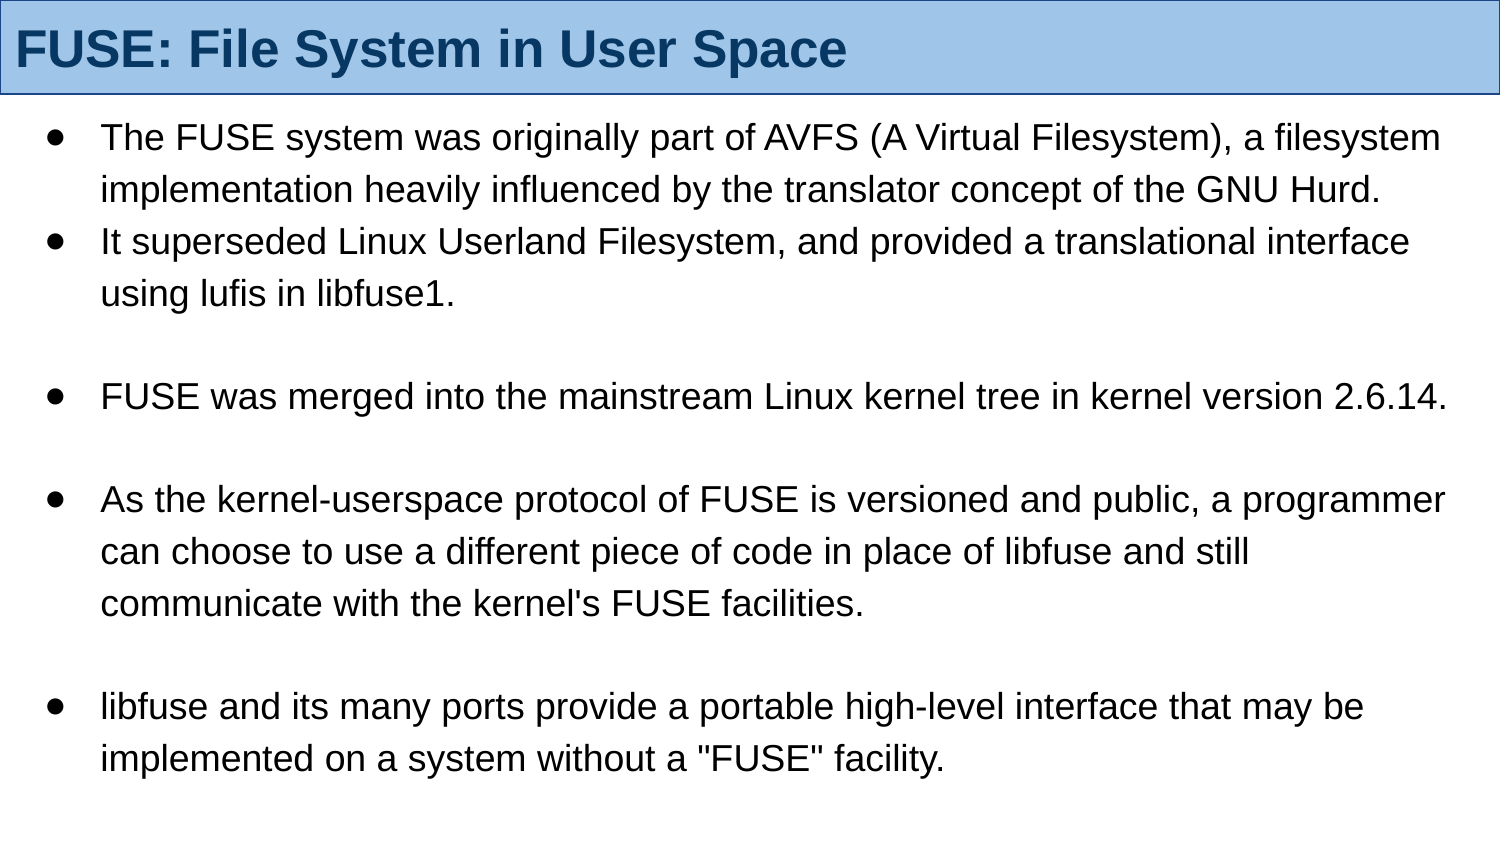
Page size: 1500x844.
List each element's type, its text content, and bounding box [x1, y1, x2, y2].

title FUSE: File System in User Space [0, 0, 1500, 94]
text_box The FUSE system was originally part of AVFS (A Virtual Filesystem), a filesystem implementation heavily influenced by the translator concept of the GNU Hurd. It superseded Linux Userland Filesystem, and provided a translational interface using lufis in libfuse1. FUSE was merged into the mainstream Linux kernel tree in kernel version 2.6.14. As the kernel-userspace protocol of FUSE is versioned and public, a programmer can choose to use a different piece of code in place of libfuse and still communicate with the kernel's FUSE facilities. libfuse and its many ports provide a portable high-level interface that may be implemented on a system without a "FUSE" facility. [10, 91, 1484, 794]
